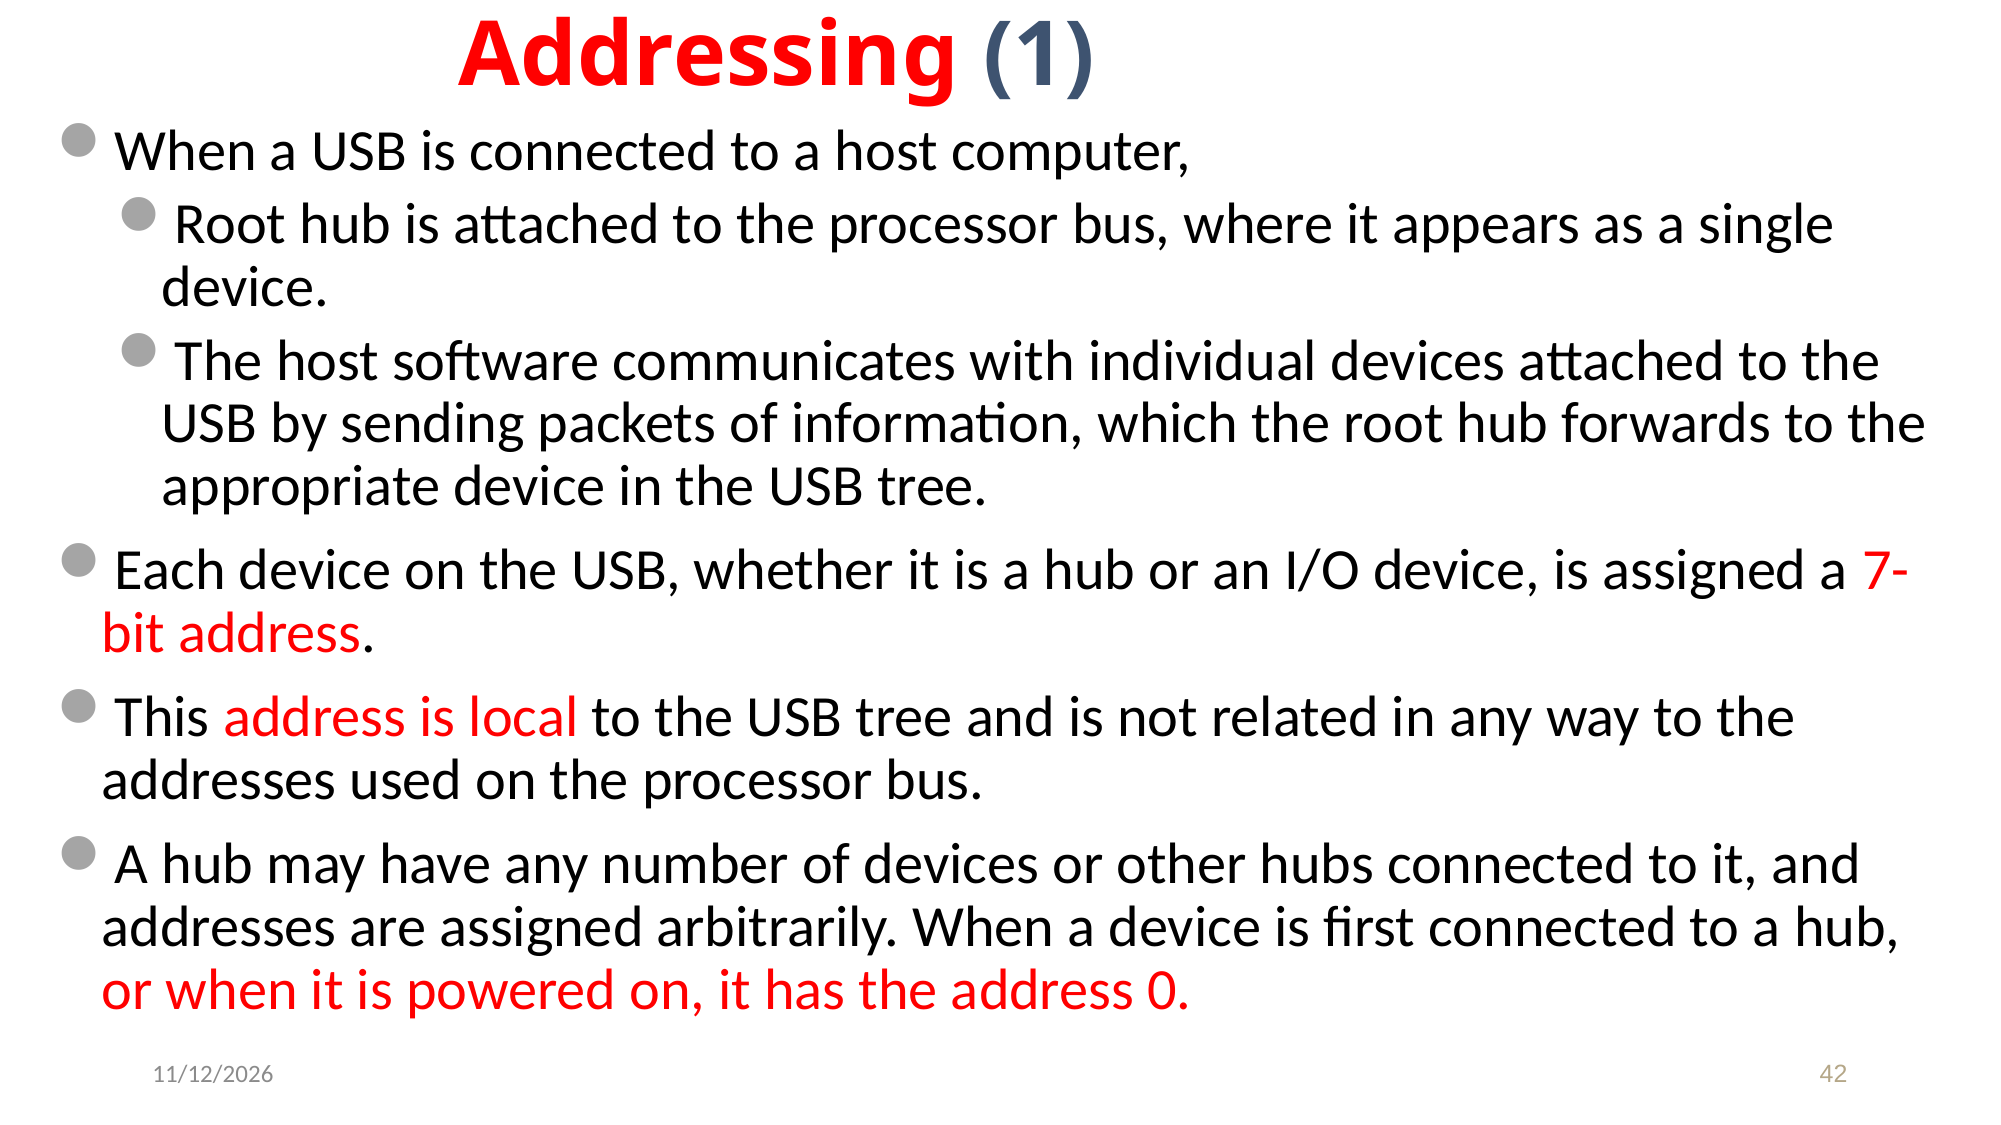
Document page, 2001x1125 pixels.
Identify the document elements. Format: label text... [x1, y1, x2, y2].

list When a USB is connected to a host computer, Root hub is attached to the processor bus, where it appears as a single device. The host software communicates with individual devices attached to the USB by sending packets of information, which the root hub forwards to the appropriate device in the USB tree. Each device on the USB, whether it is a hub or an I/O device, is assigned a 7-bit address. This address is local to the USB tree and is not related in any way to the addresses used on the processor bus. A hub may have any number of devices or other hubs connected to it, and addresses are assigned arbitrarily. When a device is first connected to a hub, or when it is powered on, it has the address 0. [41, 112, 1966, 1103]
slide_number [137, 1042, 588, 1103]
slide_number 42 [1412, 1042, 1863, 1103]
title Addressing (1) [443, 0, 1669, 112]
